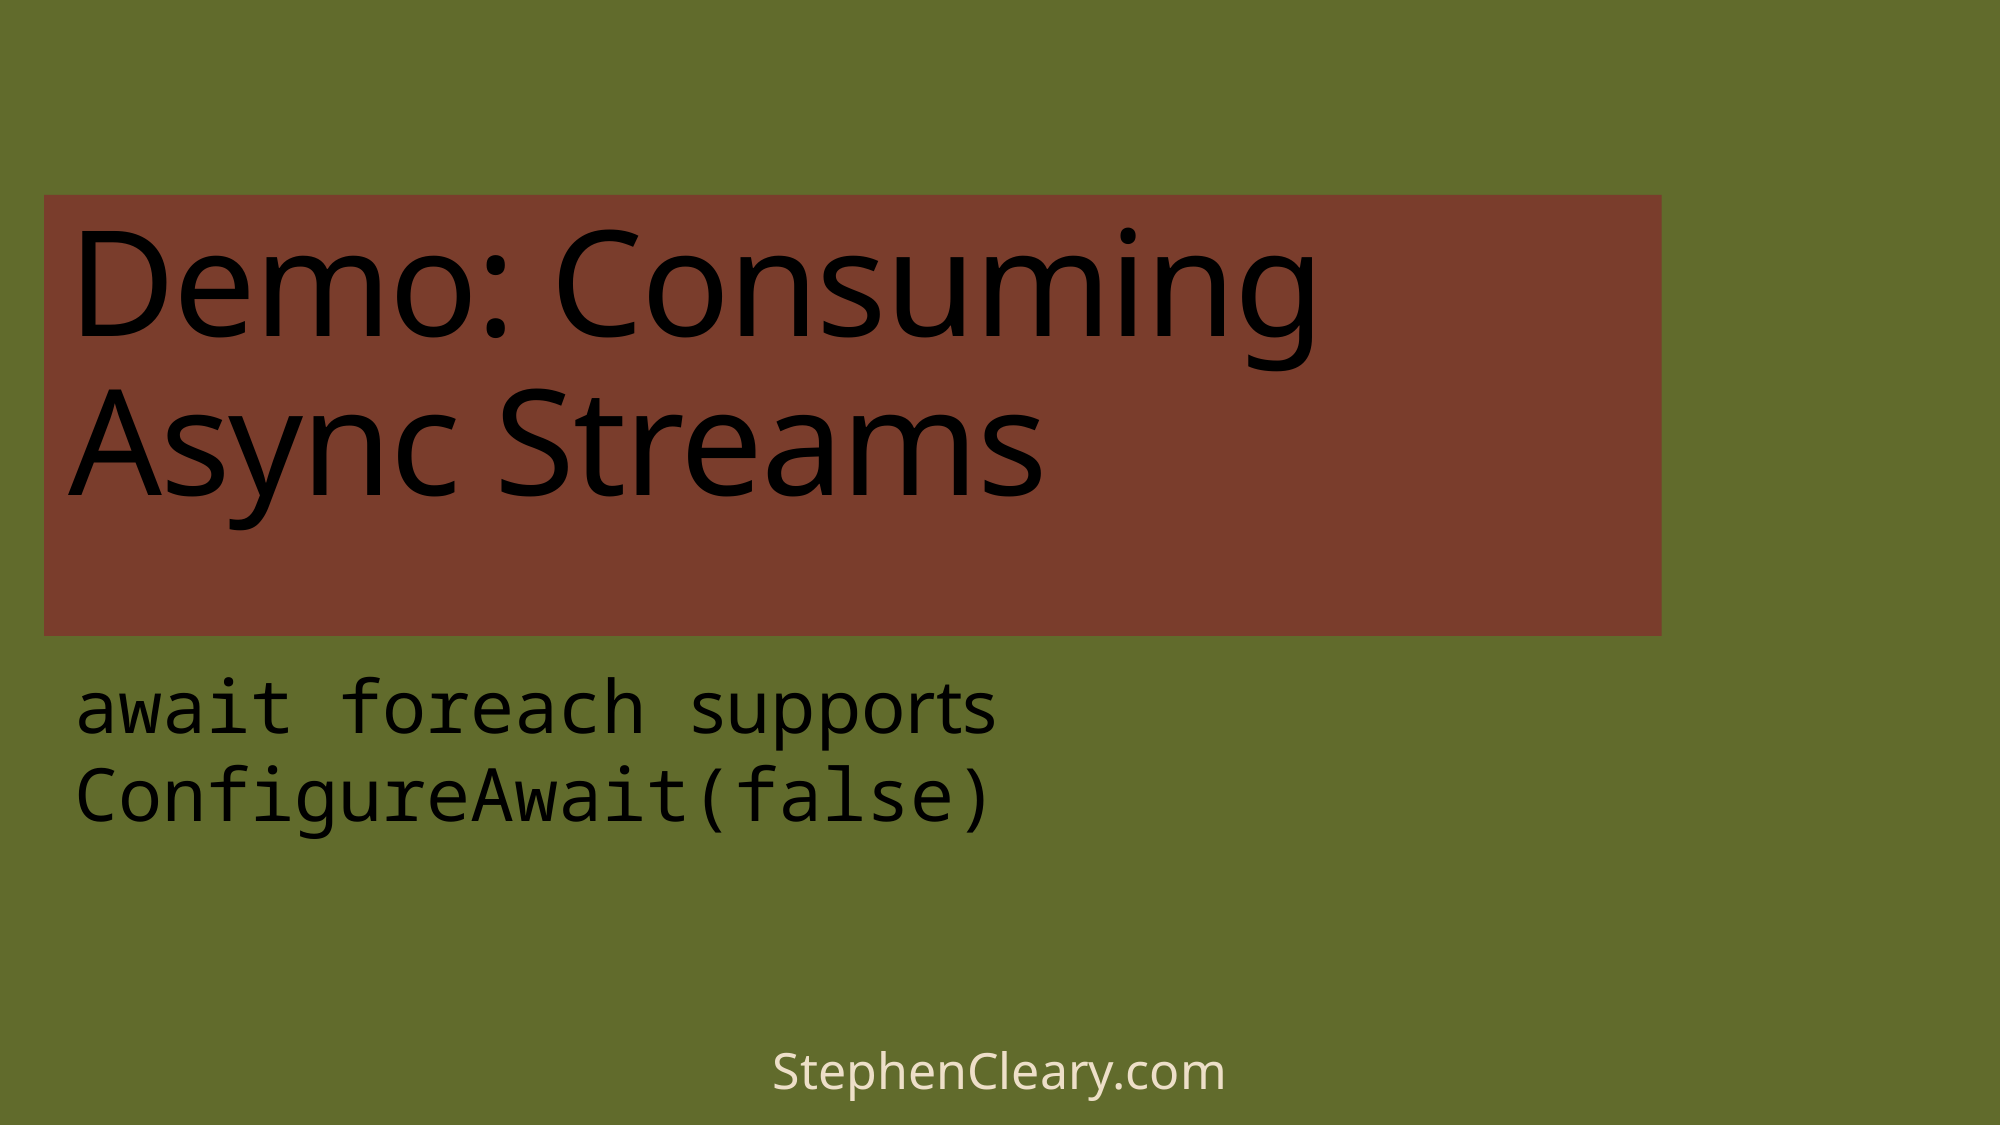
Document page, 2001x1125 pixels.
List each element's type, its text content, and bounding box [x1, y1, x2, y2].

title Demo: Consuming Async Streams [44, 194, 1662, 636]
list await foreach supports ConfigureAwait(false) [44, 636, 1662, 931]
